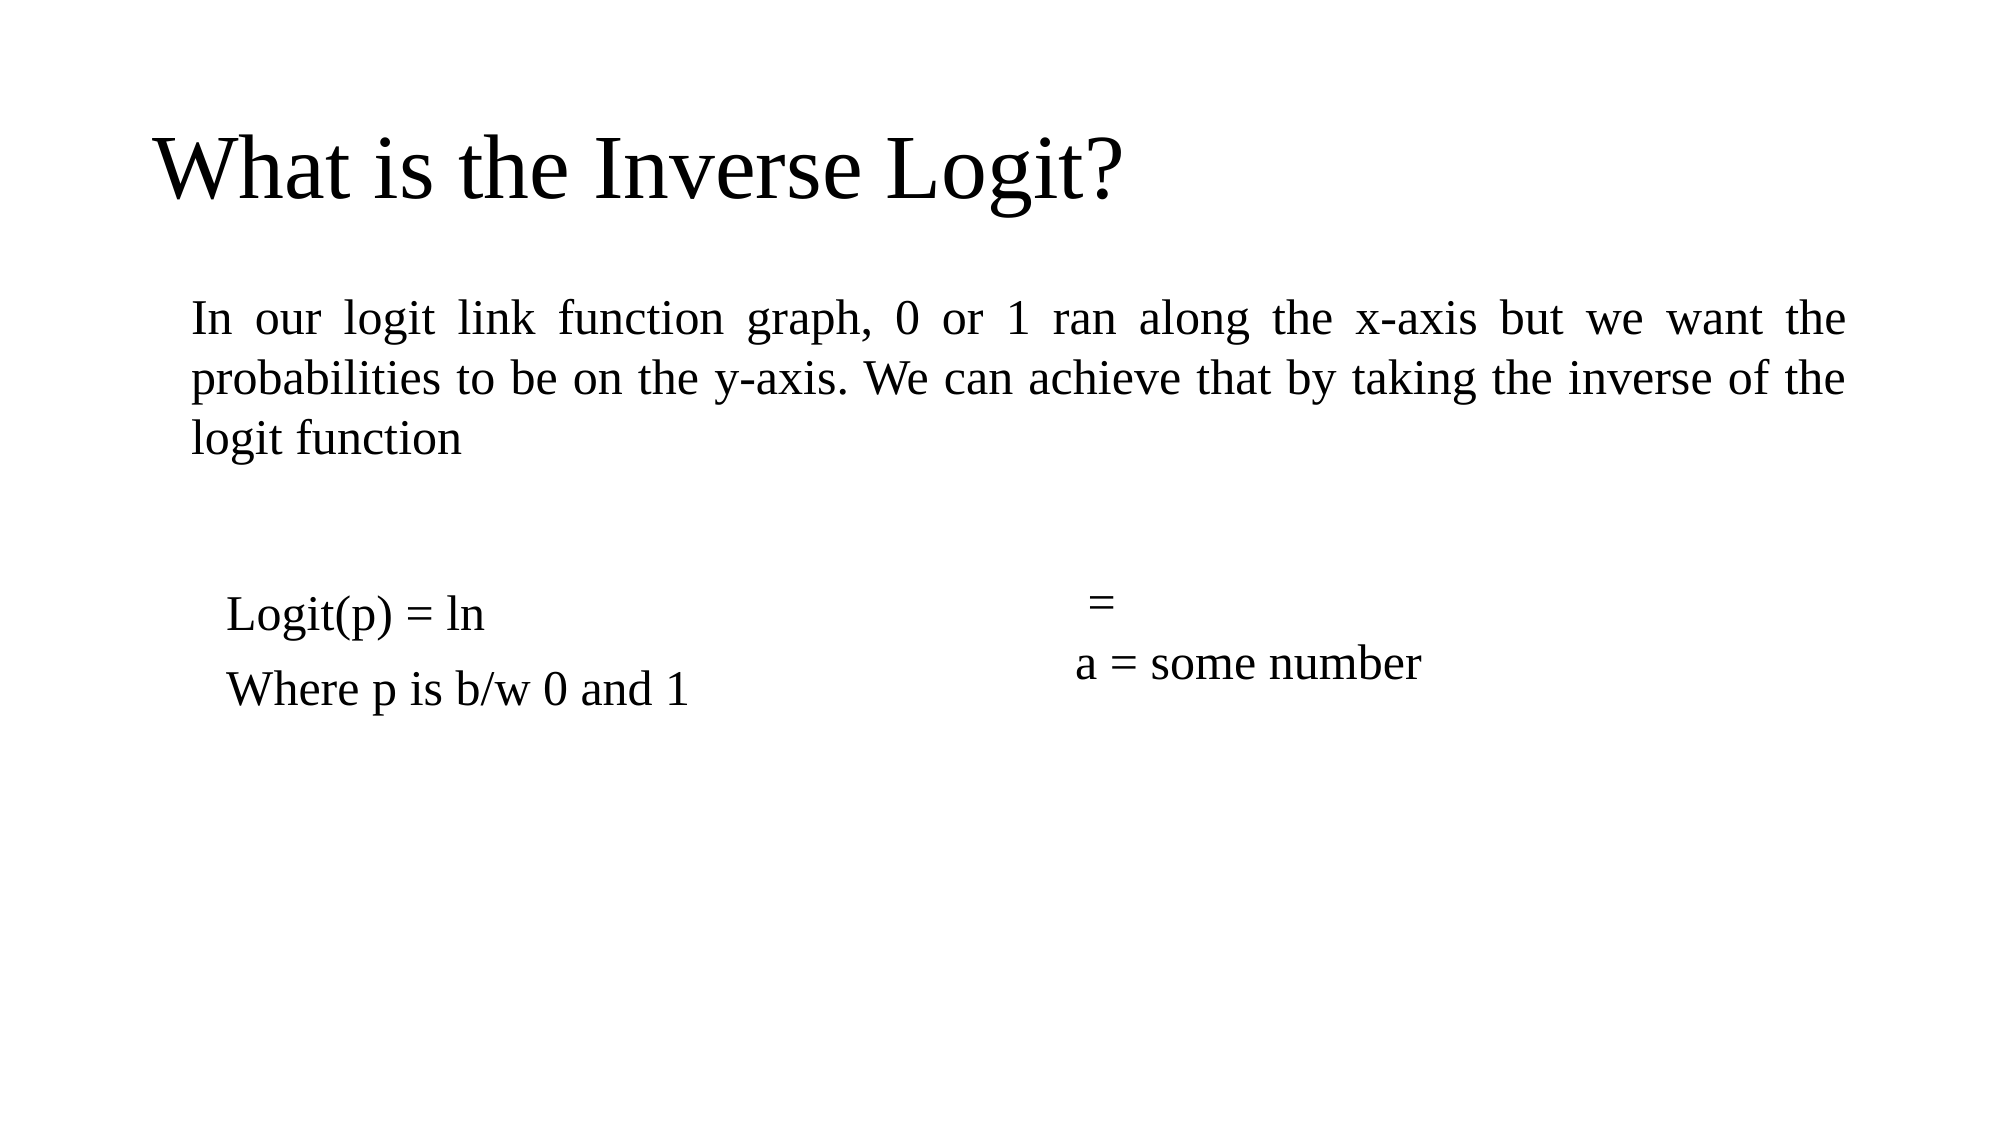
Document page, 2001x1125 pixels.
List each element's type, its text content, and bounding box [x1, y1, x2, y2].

title What is the Inverse Logit? [137, 59, 1863, 278]
text_box In our logit link function graph, 0 or 1 ran along the x-axis but we want the probabilities to be on the y-axis. We can achieve that by taking the inverse of the logit function [176, 277, 1863, 532]
